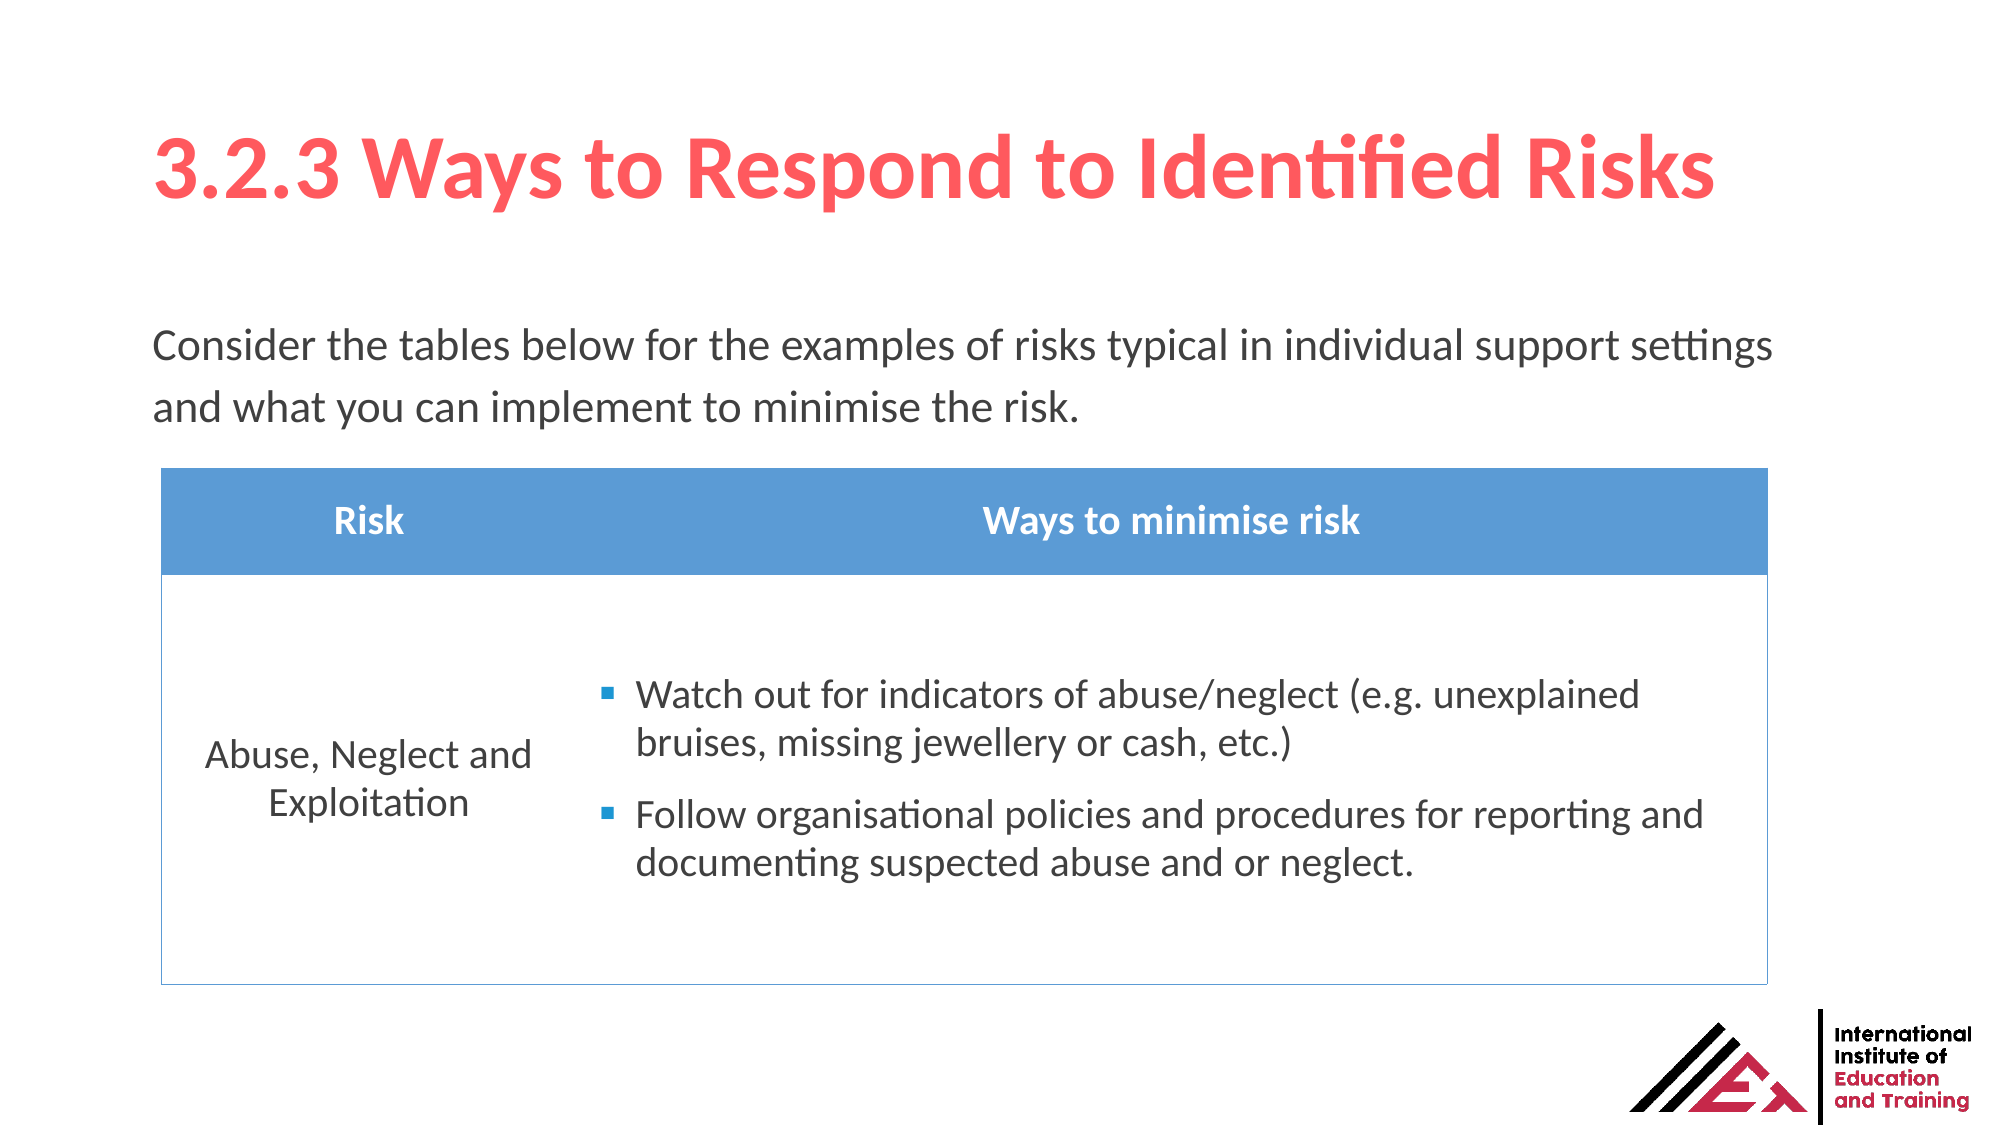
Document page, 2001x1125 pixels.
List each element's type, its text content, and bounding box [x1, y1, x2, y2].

table_cell Abuse, Neglect and Exploitation [162, 575, 587, 984]
table_header Risk [162, 469, 587, 575]
picture [1628, 1009, 1971, 1125]
table_header Ways to minimise risk [587, 469, 1767, 574]
table_cell Watch out for indicators of abuse/neglect (e.g. unexplained bruises, missing jewellery or cash, etc.) Follow organisational policies and procedures for reporting and documenting suspected abuse and or neglect. [587, 575, 1767, 984]
list Consider the tables below for the examples of risks typical in individual support settings and what you can implement to minimise the risk. [137, 299, 1793, 1014]
title 3.2.3 Ways to Respond to Identified Risks [137, 59, 1793, 278]
